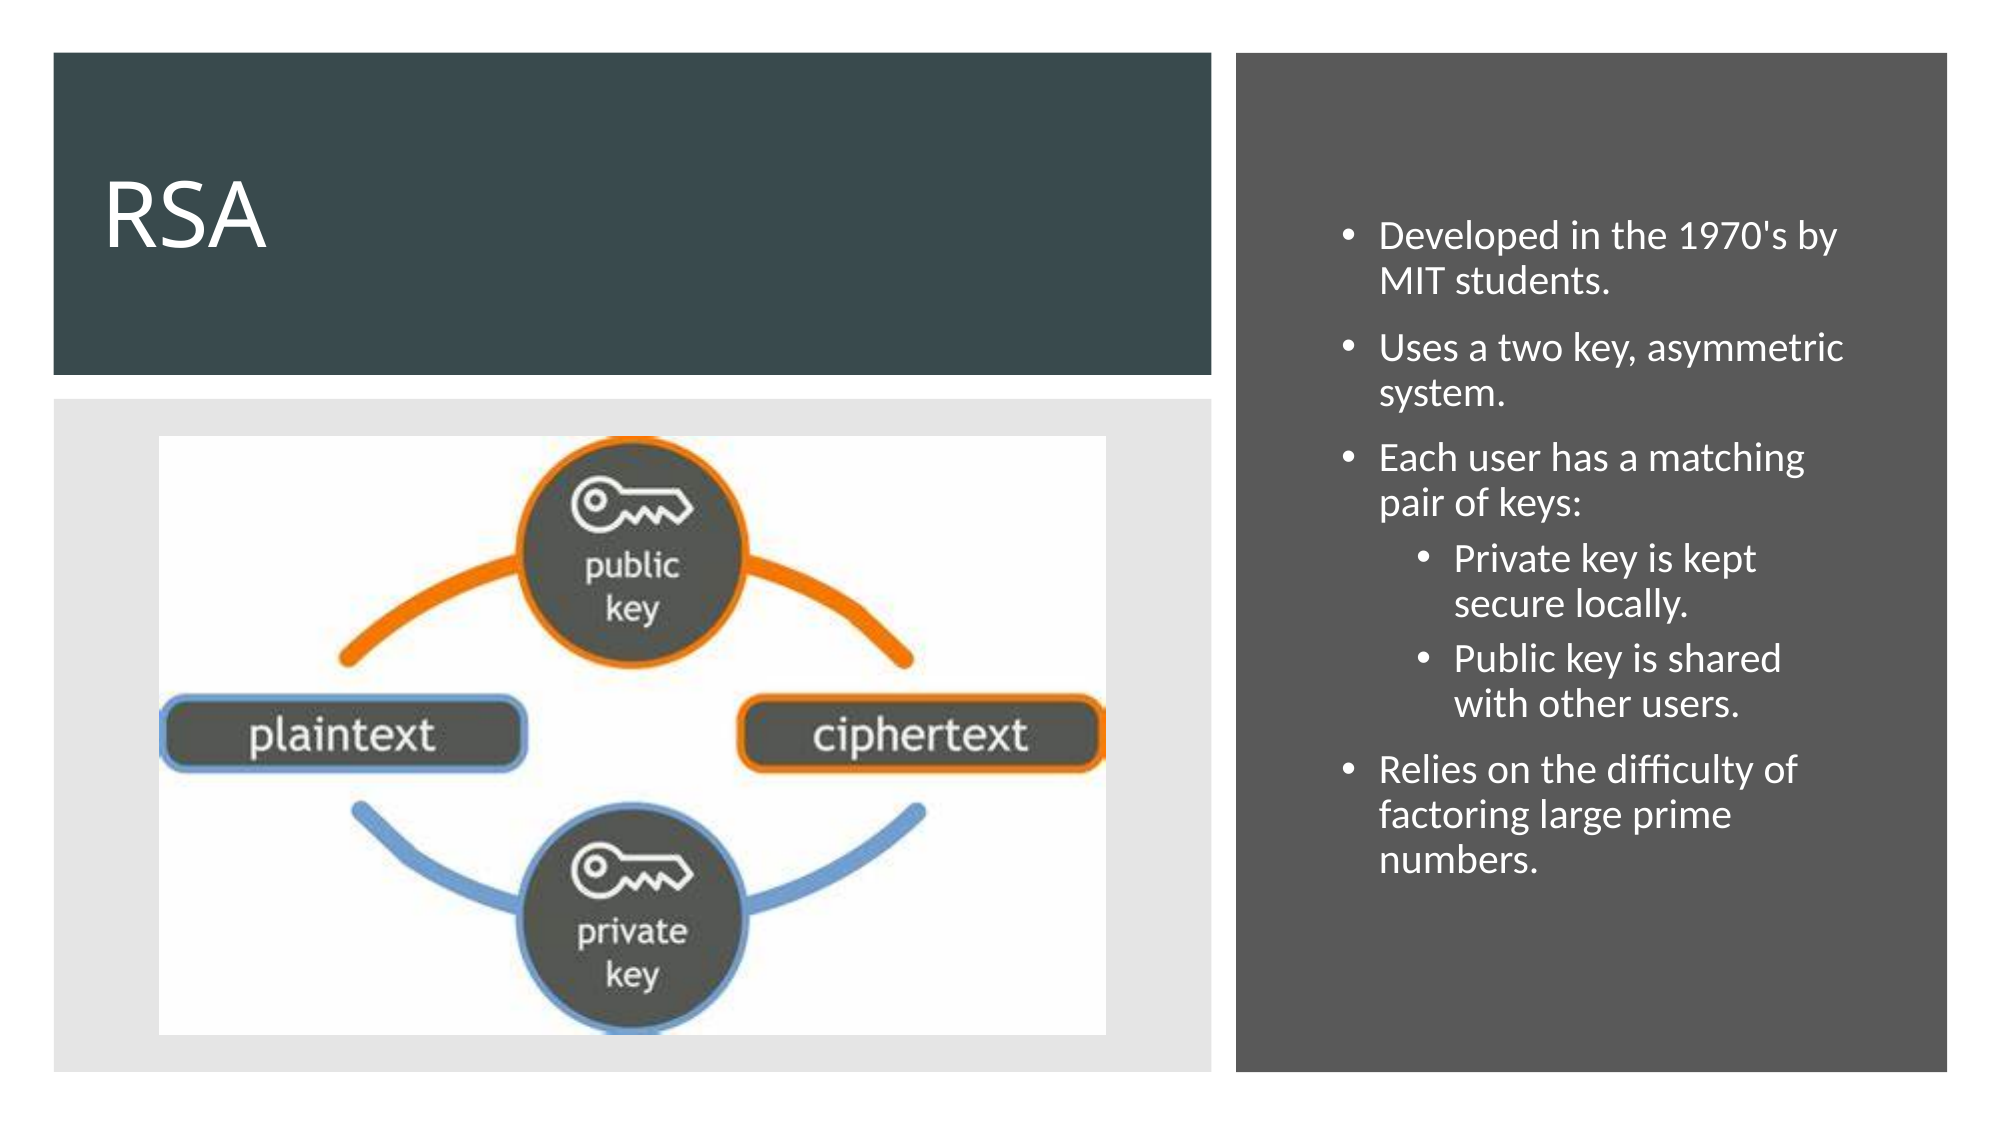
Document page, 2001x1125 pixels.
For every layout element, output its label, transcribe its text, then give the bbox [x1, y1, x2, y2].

picture [159, 436, 1106, 1035]
text_box [1235, 52, 1948, 1073]
list Developed in the 1970's by MIT students. Uses a two key, asymmetric system. Each user has a matching pair of keys: Private key is kept secure locally. Public key is shared with other users. Relies on the difficulty of factoring large prime numbers. [1317, 150, 1879, 947]
title RSA [85, 84, 1168, 352]
text_box [53, 52, 1212, 376]
text_box [53, 398, 1212, 1073]
